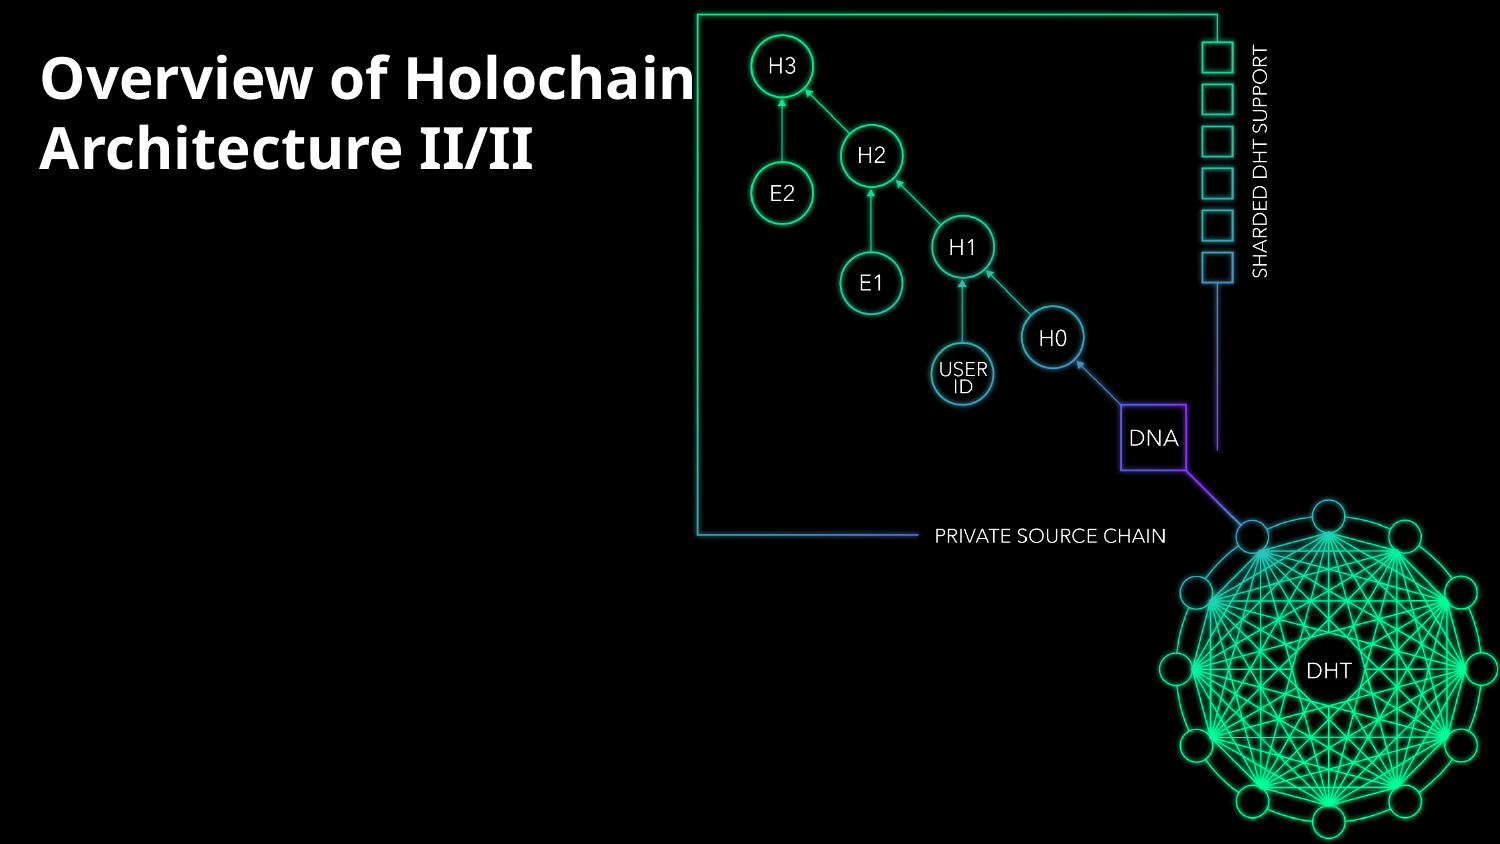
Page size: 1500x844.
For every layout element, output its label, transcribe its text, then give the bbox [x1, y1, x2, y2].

picture [683, 0, 1500, 844]
title Overview of Holochain Architecture II/II [24, 25, 678, 204]
